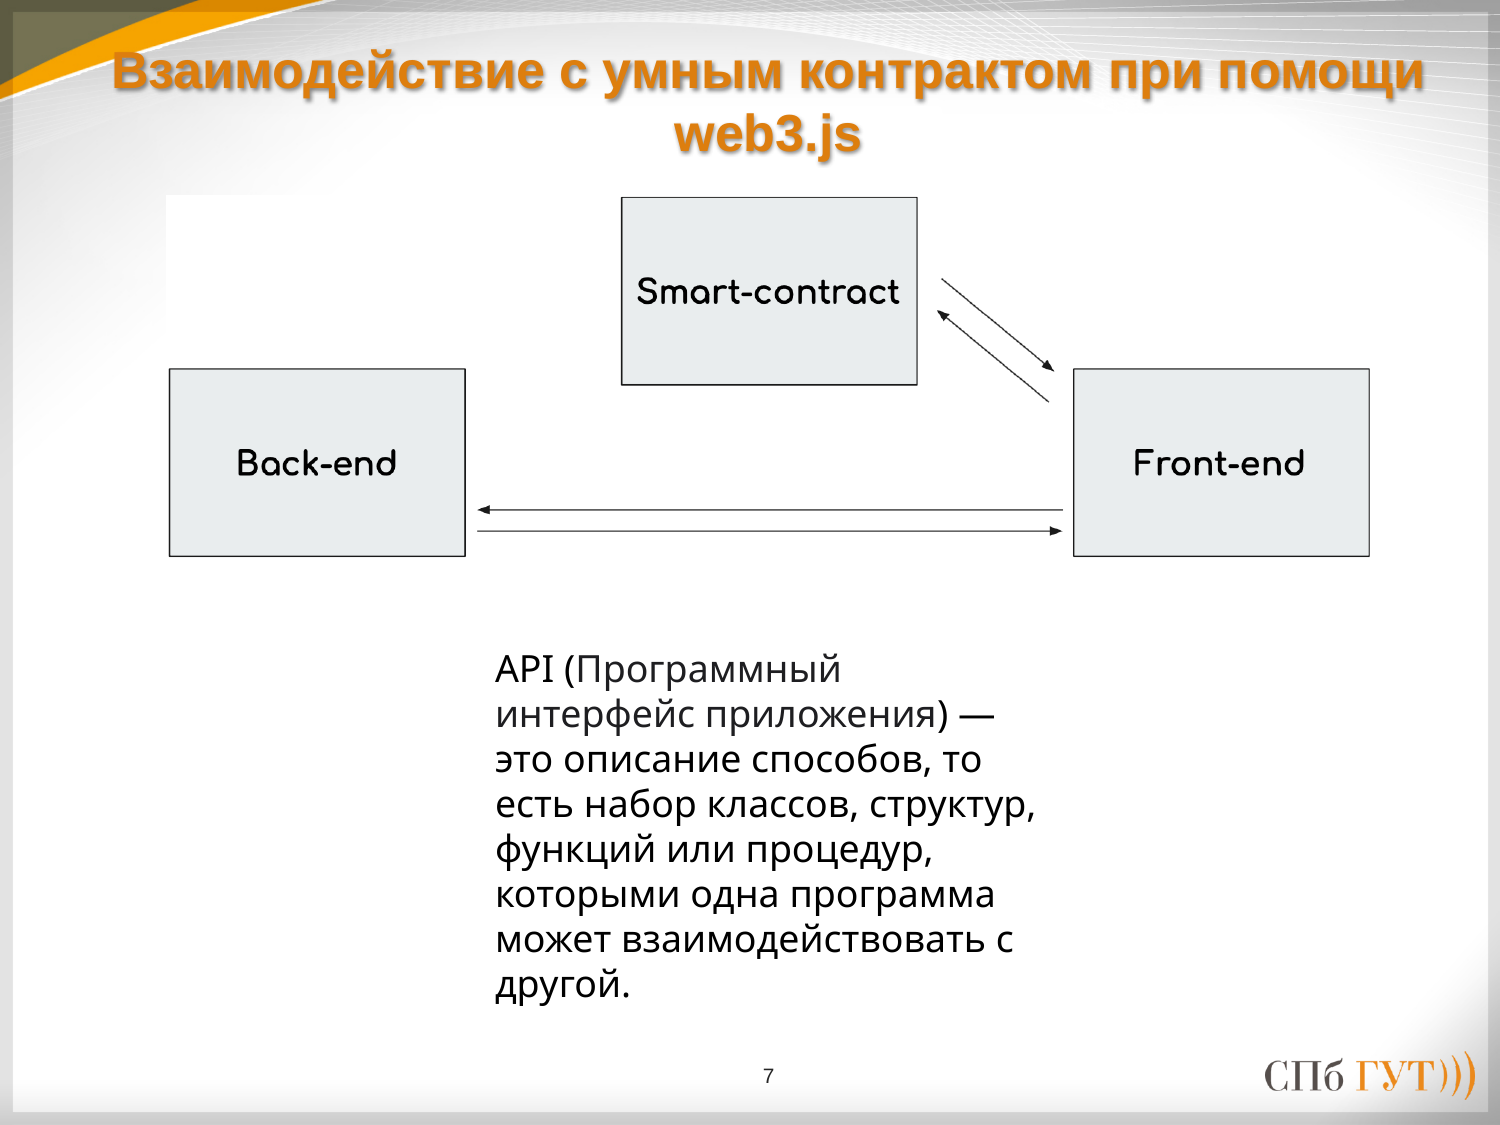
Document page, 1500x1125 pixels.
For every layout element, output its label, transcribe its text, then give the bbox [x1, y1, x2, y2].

text_box API (​Программный интерфейс приложения)​ — это описание способов, то есть набор классов, структур, функций или процедур, которыми одна программа может взаимодействовать с другой. [480, 637, 1058, 1012]
picture [0, 0, 1500, 1125]
slide_number 7 [730, 1045, 807, 1106]
title Взаимодействие с умным контрактом при помощи web3.js [75, 26, 1463, 172]
